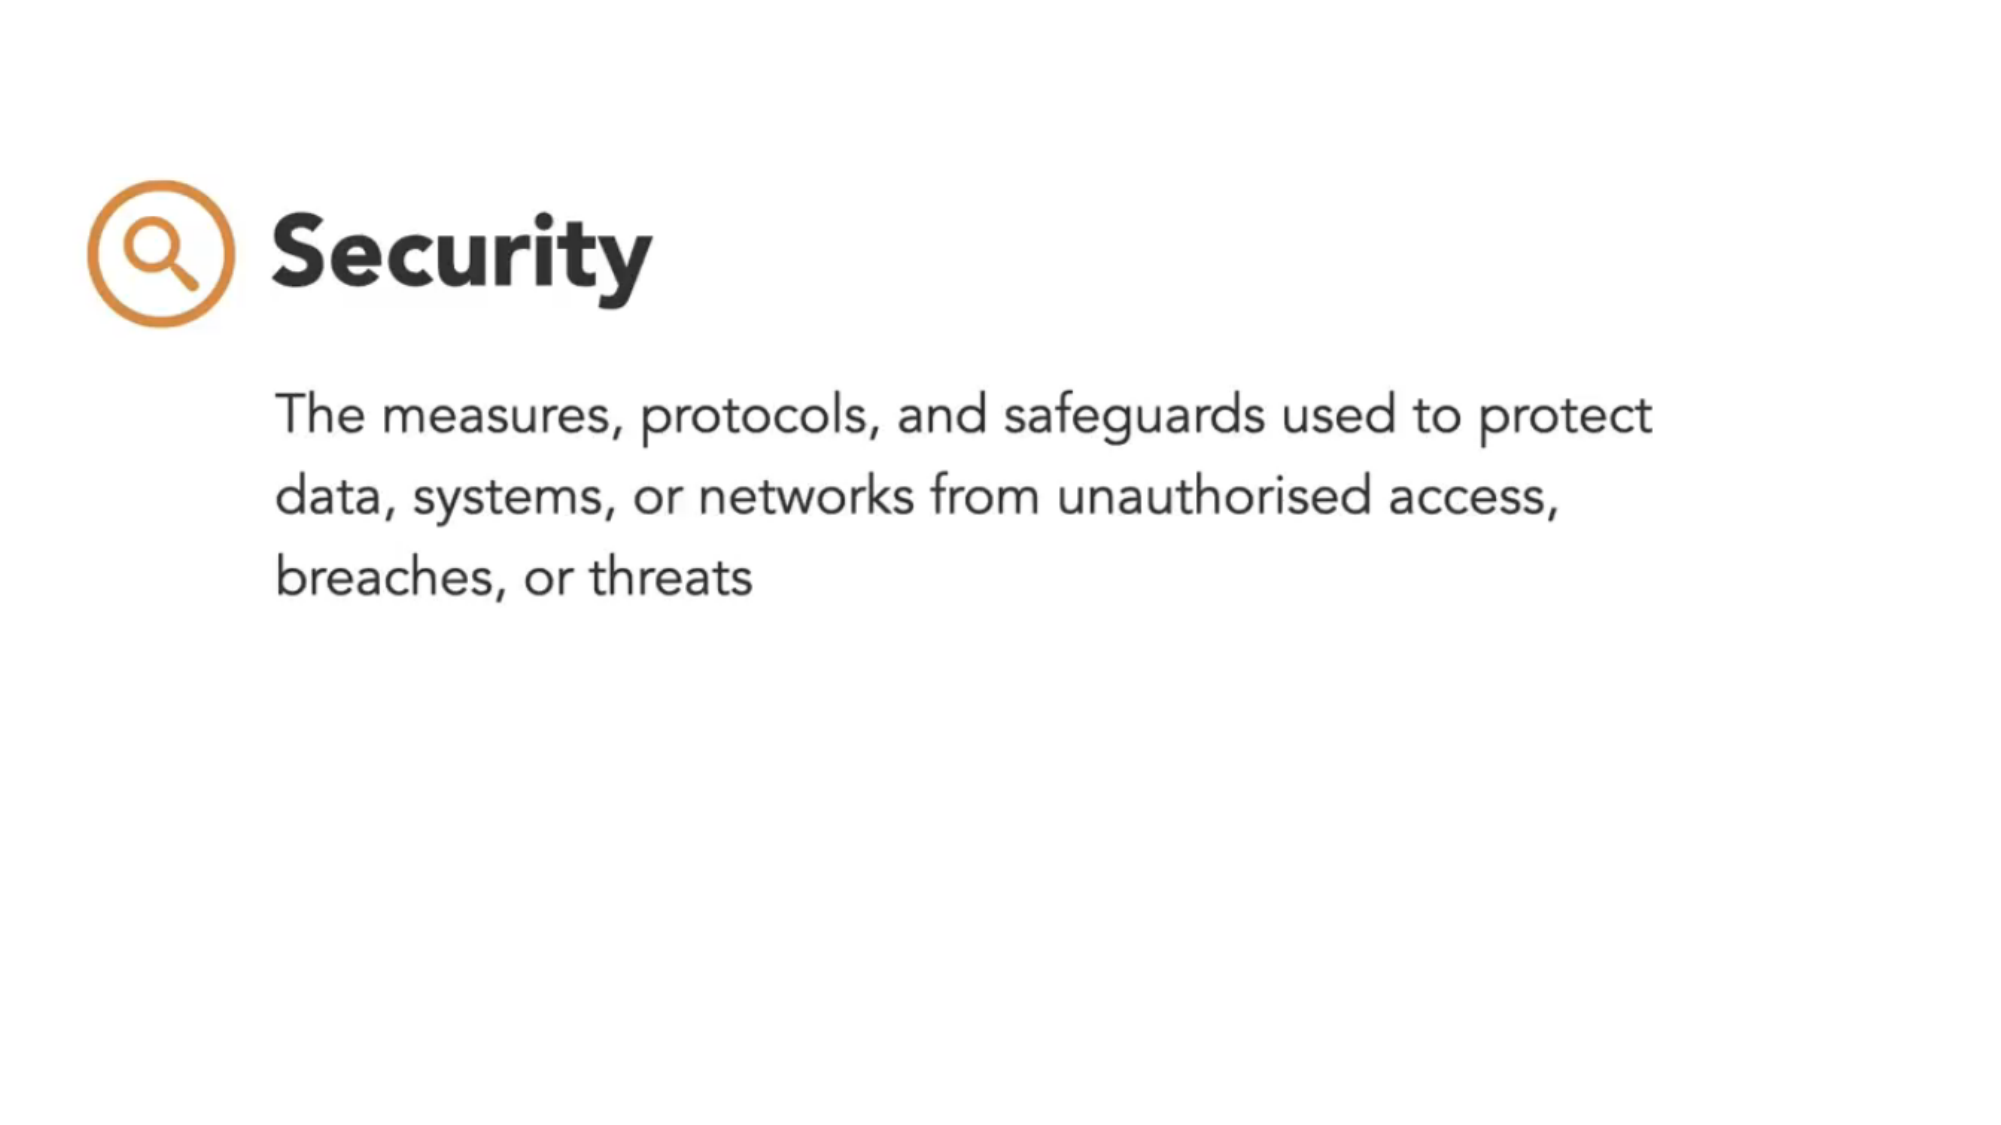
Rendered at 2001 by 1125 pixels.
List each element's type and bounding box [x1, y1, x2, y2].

picture [0, 109, 2000, 1016]
